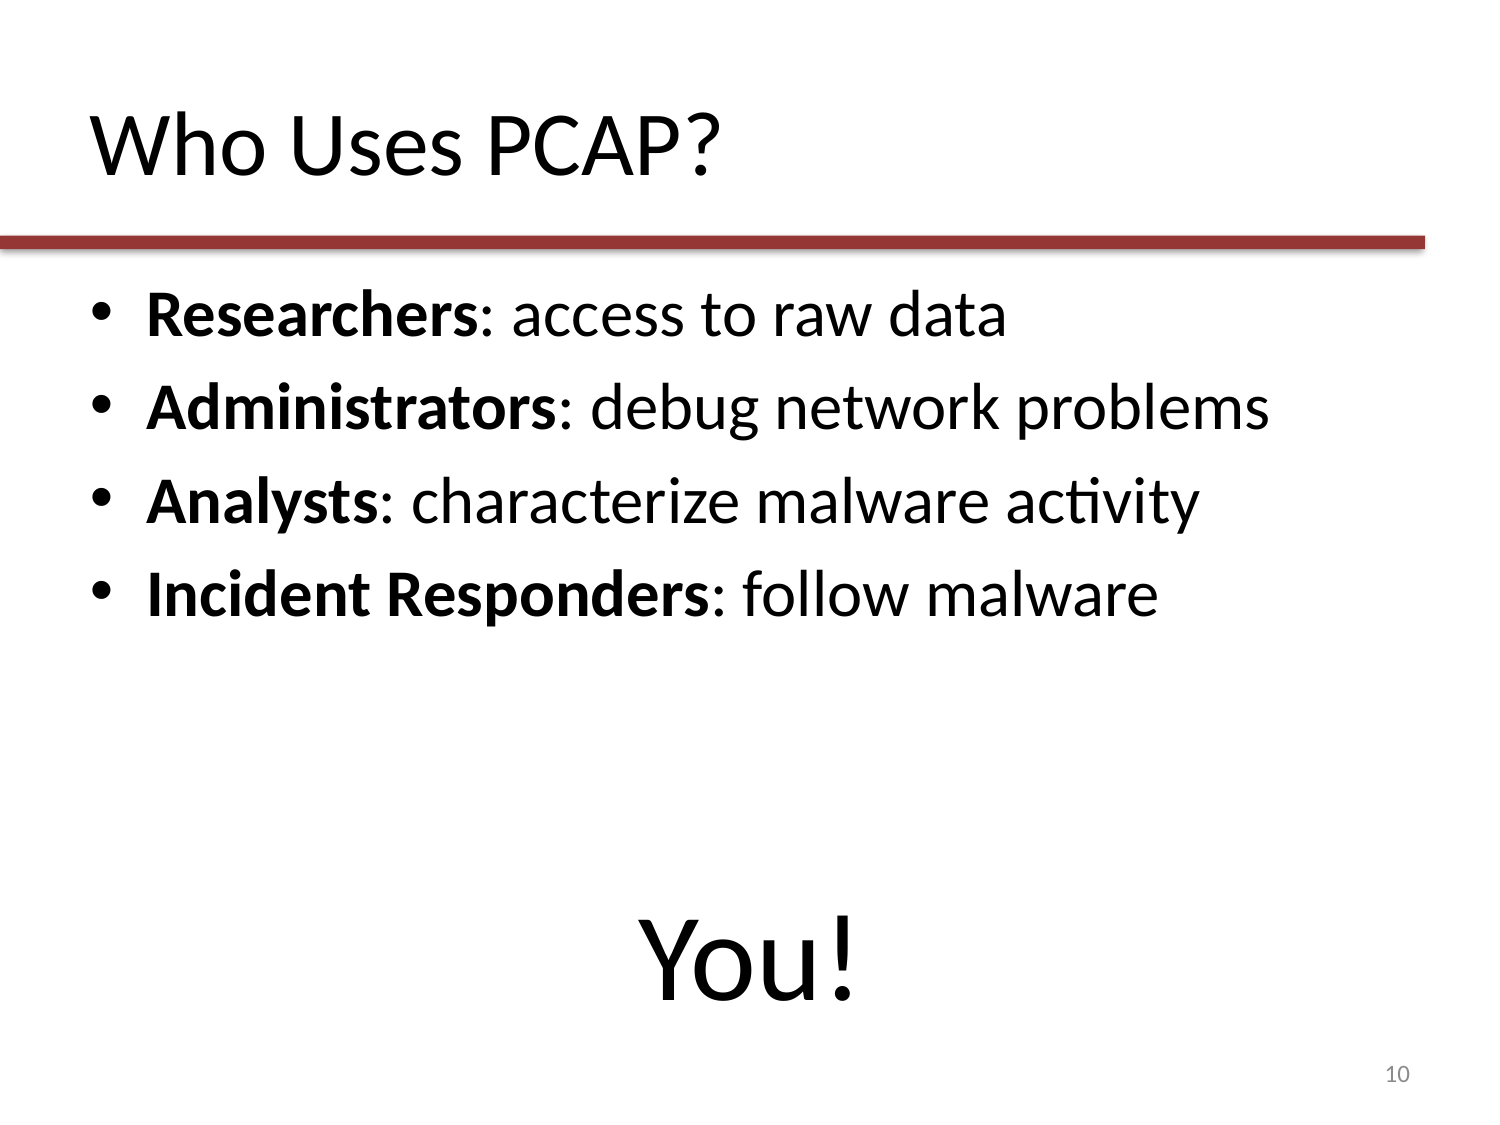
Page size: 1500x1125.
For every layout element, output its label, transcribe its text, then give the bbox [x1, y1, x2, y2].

text_box <number> [1074, 1042, 1425, 1103]
text_box Researchers: access to raw data Administrators: debug network problems Analysts: characterize malware activity Incident Responders: follow malware [75, 262, 1425, 1005]
text_box You! [624, 867, 878, 1033]
text_box Who Uses PCAP? [75, 45, 1425, 233]
